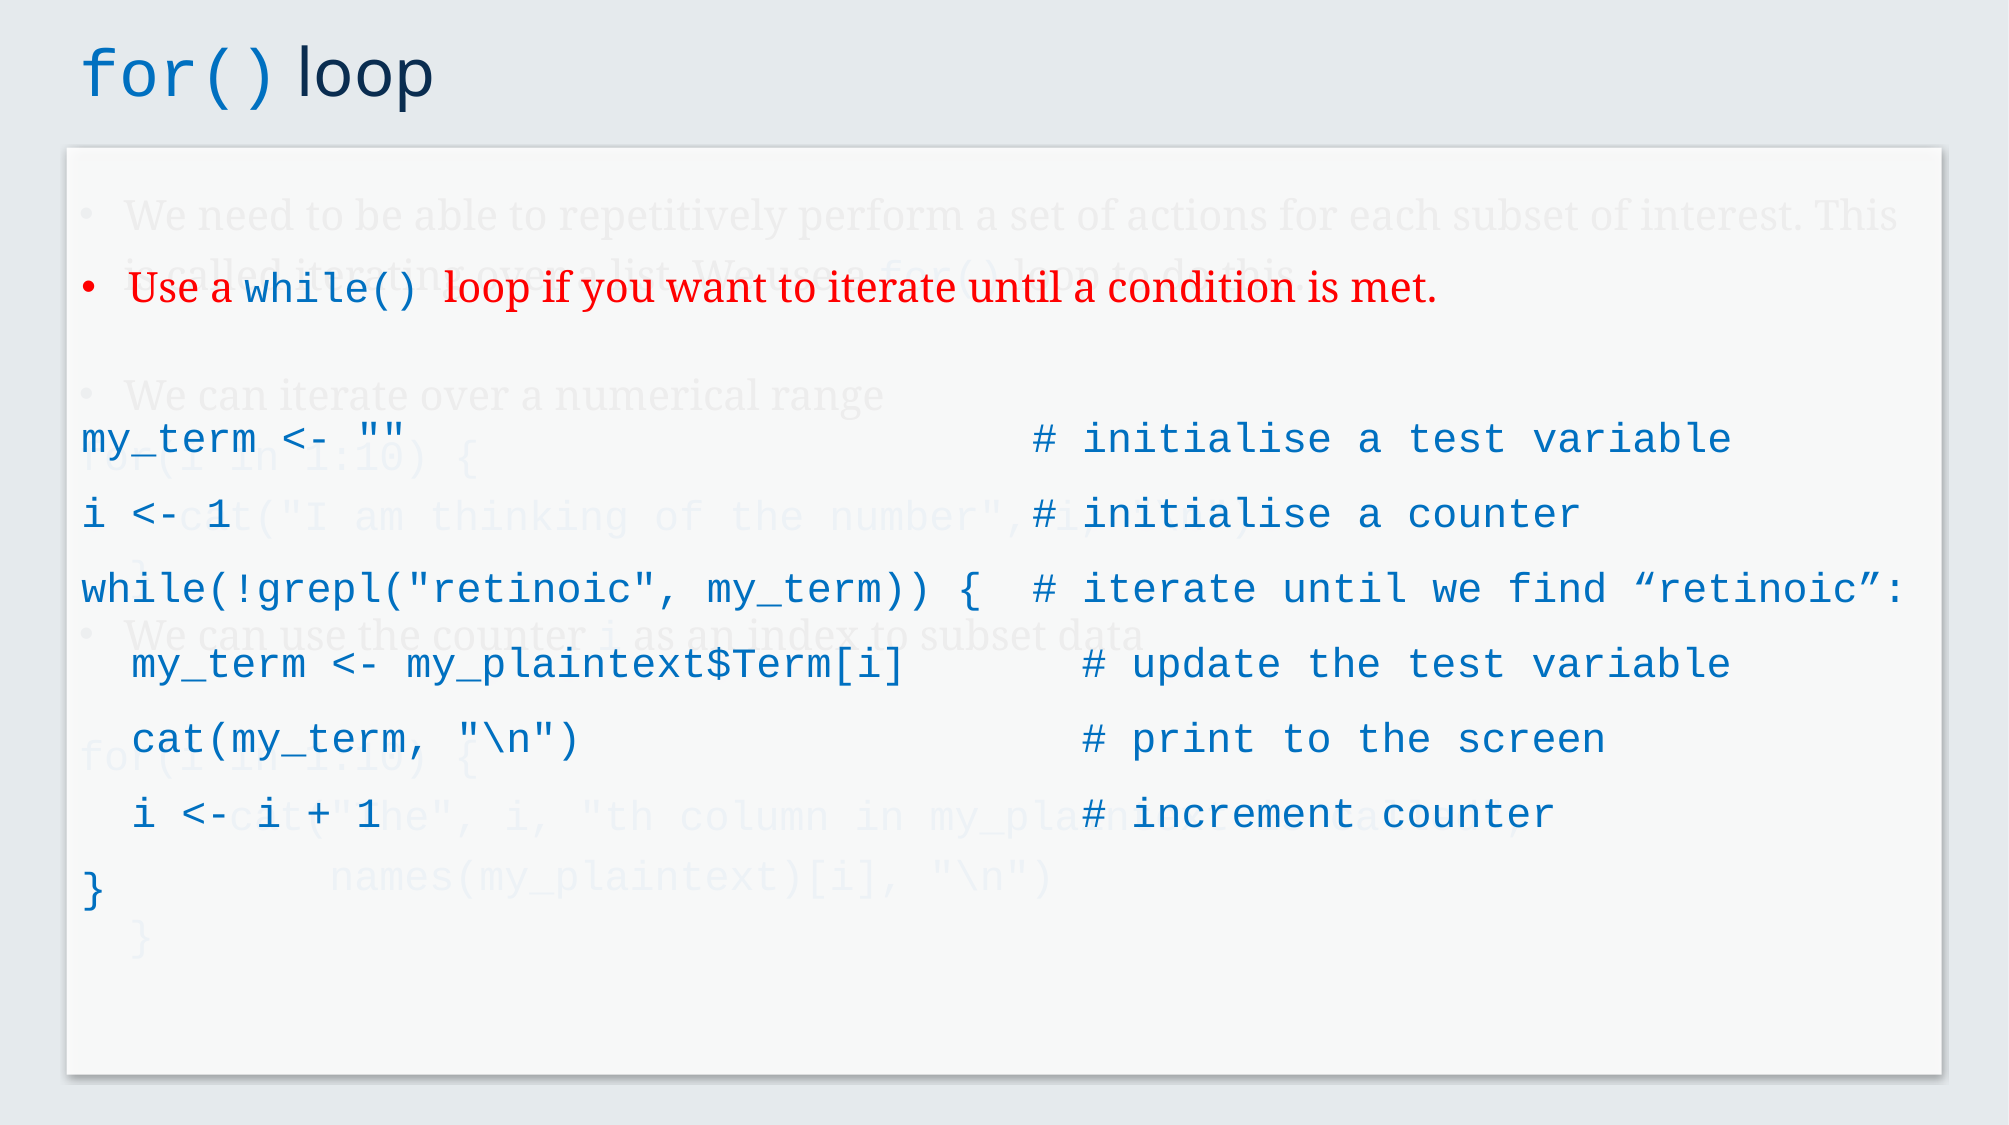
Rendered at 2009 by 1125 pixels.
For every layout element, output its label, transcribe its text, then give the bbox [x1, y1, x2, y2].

title for() loop [79, 29, 1930, 144]
text_box Use a while() loop if you want to iterate until a condition is met. my_term <- "" # initialise a test variable i <- 1 # initialise a counter while(!grepl("retinoic", my_term)) { # iterate until we find “retinoic”: my_term <- my_plaintext$Term[i] # update the test variable cat(my_term, "\n") # print to the screen i <- i + 1 # increment counter } [66, 147, 1942, 1075]
